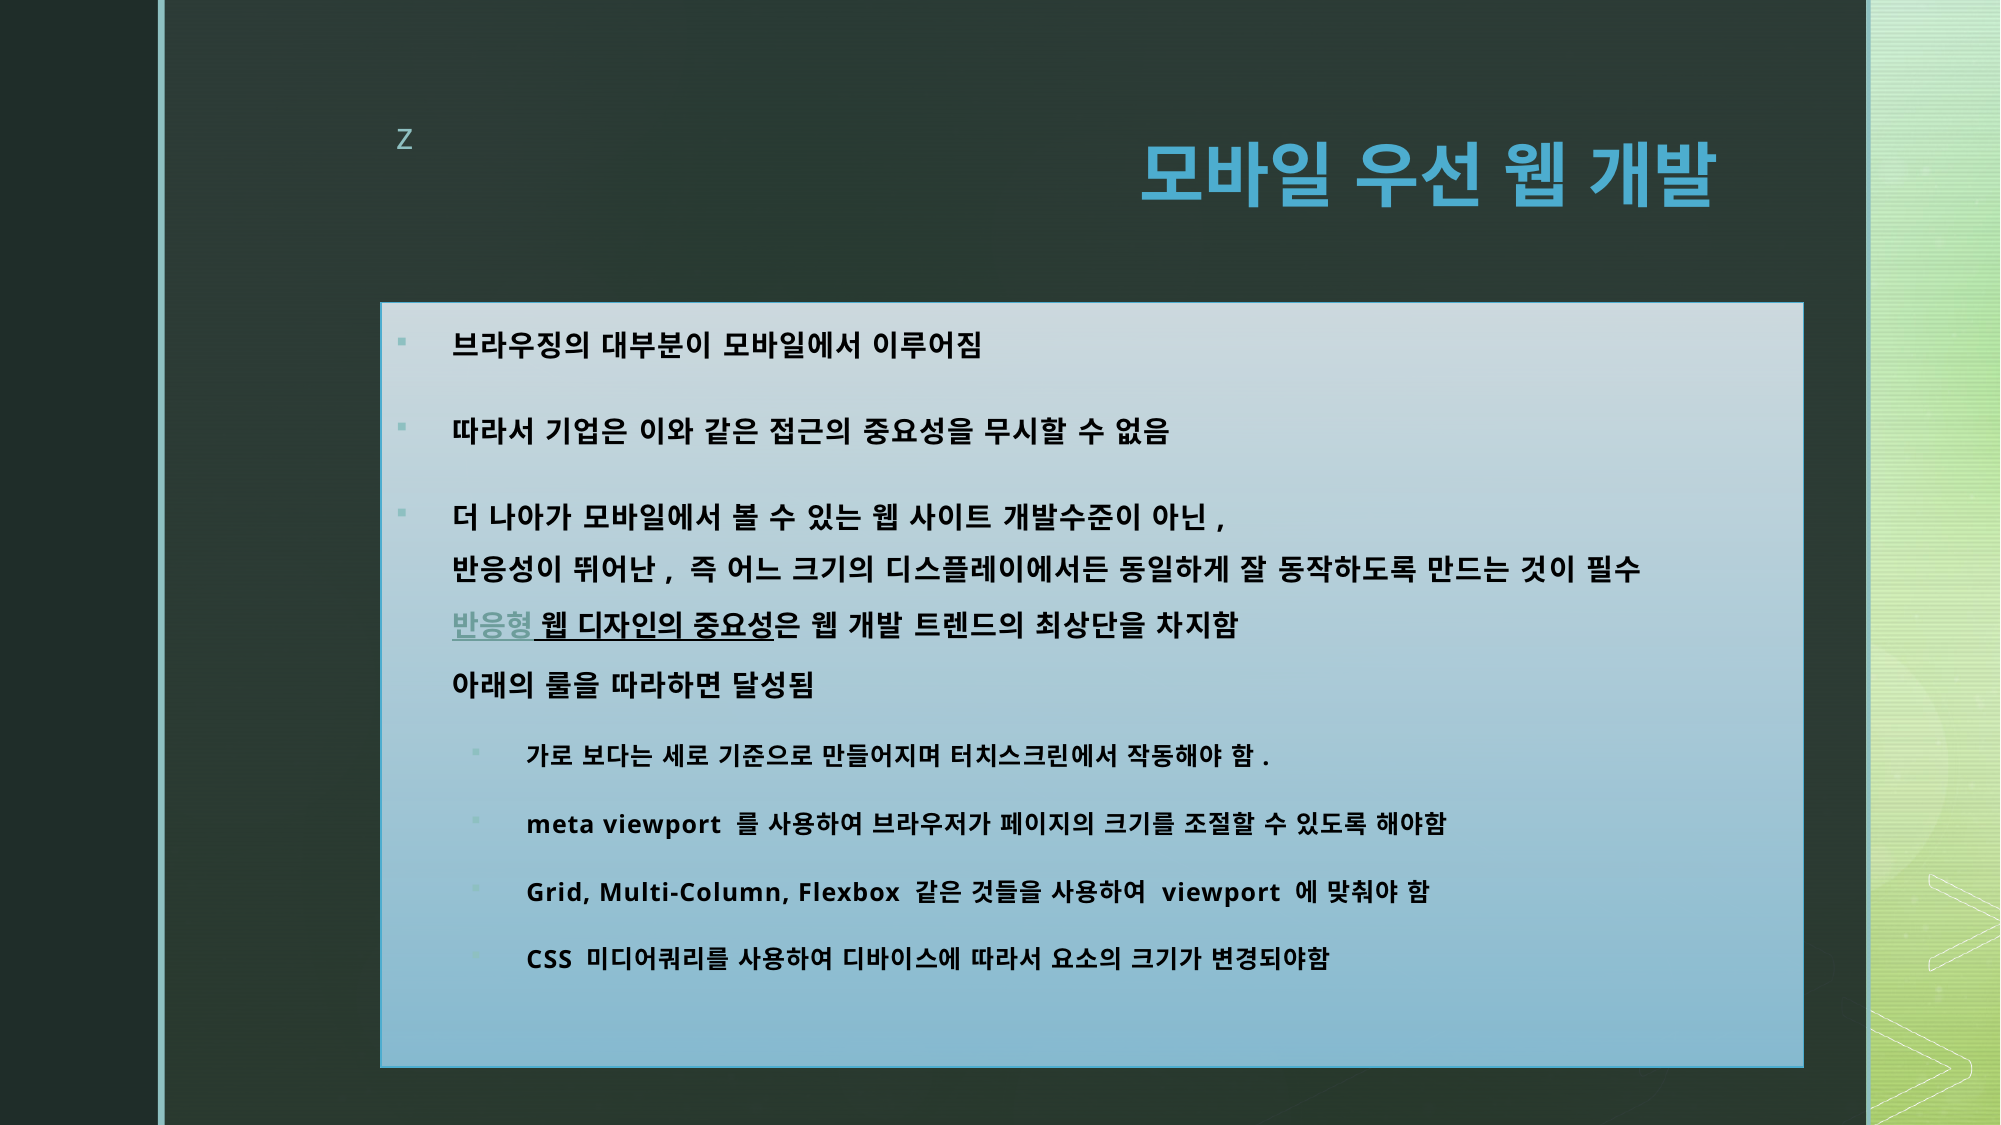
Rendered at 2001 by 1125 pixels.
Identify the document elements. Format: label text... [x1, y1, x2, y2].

list 브라우징의 대부분이 모바일에서 이루어짐 따라서 기업은 이와 같은 접근의 중요성을 무시할 수 없음 더 나아가 모바일에서 볼 수 있는 웹 사이트 개발수준이 아닌, 반응성이 뛰어난, 즉 어느 크기의 디스플레이에서든 동일하게 잘 동작하도록 만드는 것이 필수 반응형 웹 디자인의 중요성은 웹 개발 트렌드의 최상단을 차지함 아래의 룰을 따라하면 달성됨 가로 보다는 세로 기준으로 만들어지며 터치스크린에서 작동해야 함. meta viewport 를 사용하여 브라우저가 페이지의 크기를 조절할 수 있도록 해야함 Grid, Multi-Column, Flexbox 같은 것들을 사용하여 viewport 에 맞춰야 함 CSS 미디어쿼리를 사용하여 디바이스에 따라서 요소의 크기가 변경되야함 [380, 302, 1804, 1068]
picture [1871, 0, 2001, 1125]
title 모바일 우선 웹 개발 [428, 132, 1734, 302]
